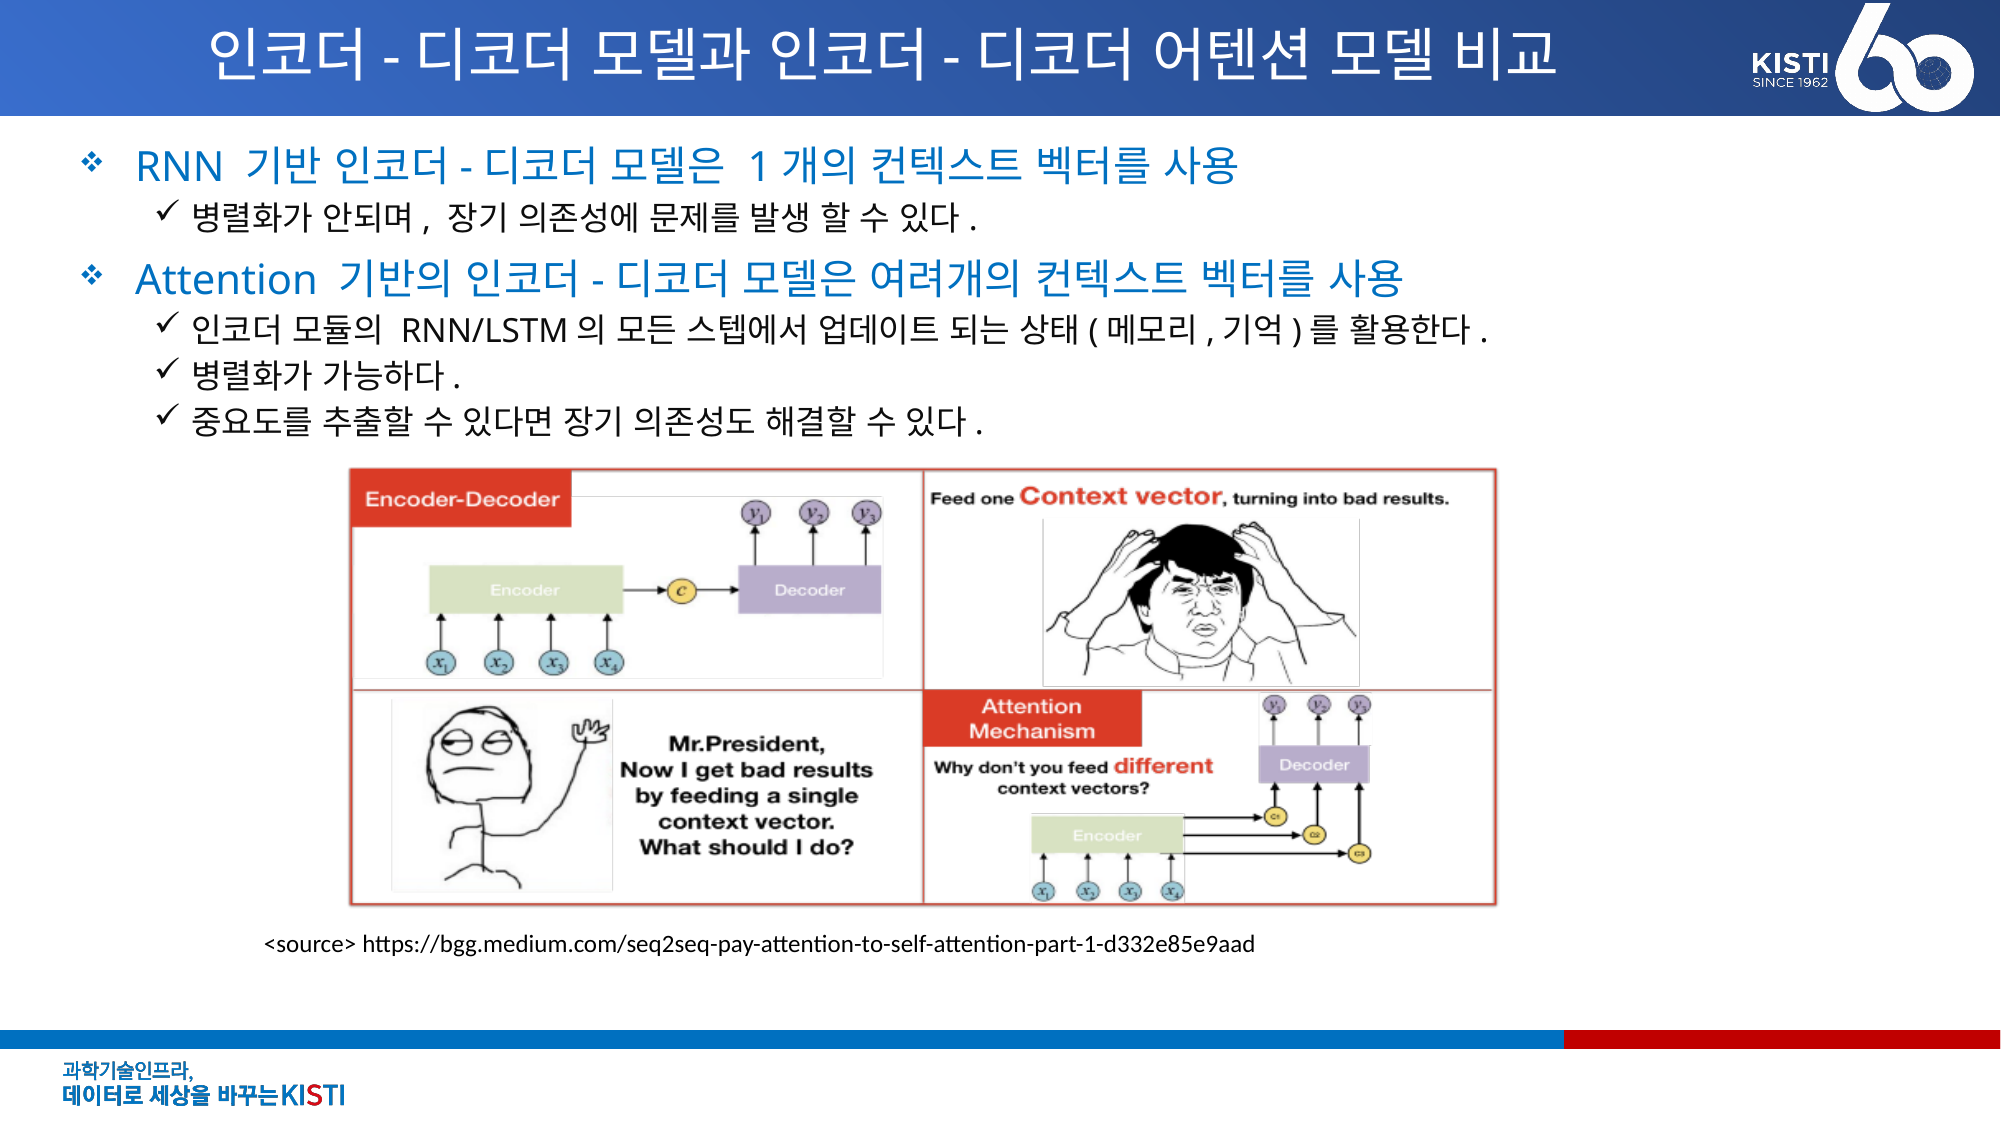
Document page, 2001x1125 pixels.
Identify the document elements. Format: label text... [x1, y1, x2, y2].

title 인코더-디코더 모델과 인코더-디코더 어텐션 모델 비교 [63, 0, 1720, 116]
picture [63, 1061, 344, 1106]
picture [1753, 3, 1974, 112]
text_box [249, 465, 1686, 966]
list RNN 기반 인코더-디코더 모델은 1개의 컨텍스트 벡터를 사용 병렬화가 안되며, 장기 의존성에 문제를 발생 할 수 있다. Attention 기반의 인코더-디코더 모델은 여려개의 컨텍스트 벡터를 사용 인코더 모듈의 RNN/LSTM의 모든 스텝에서 업데이트 되는 상태(메모리,기억)를 활용한다. 병렬화가 가능하다. 중요도를 추출할 수 있다면 장기 의존성도 해결할 수 있다. [63, 138, 1958, 1009]
